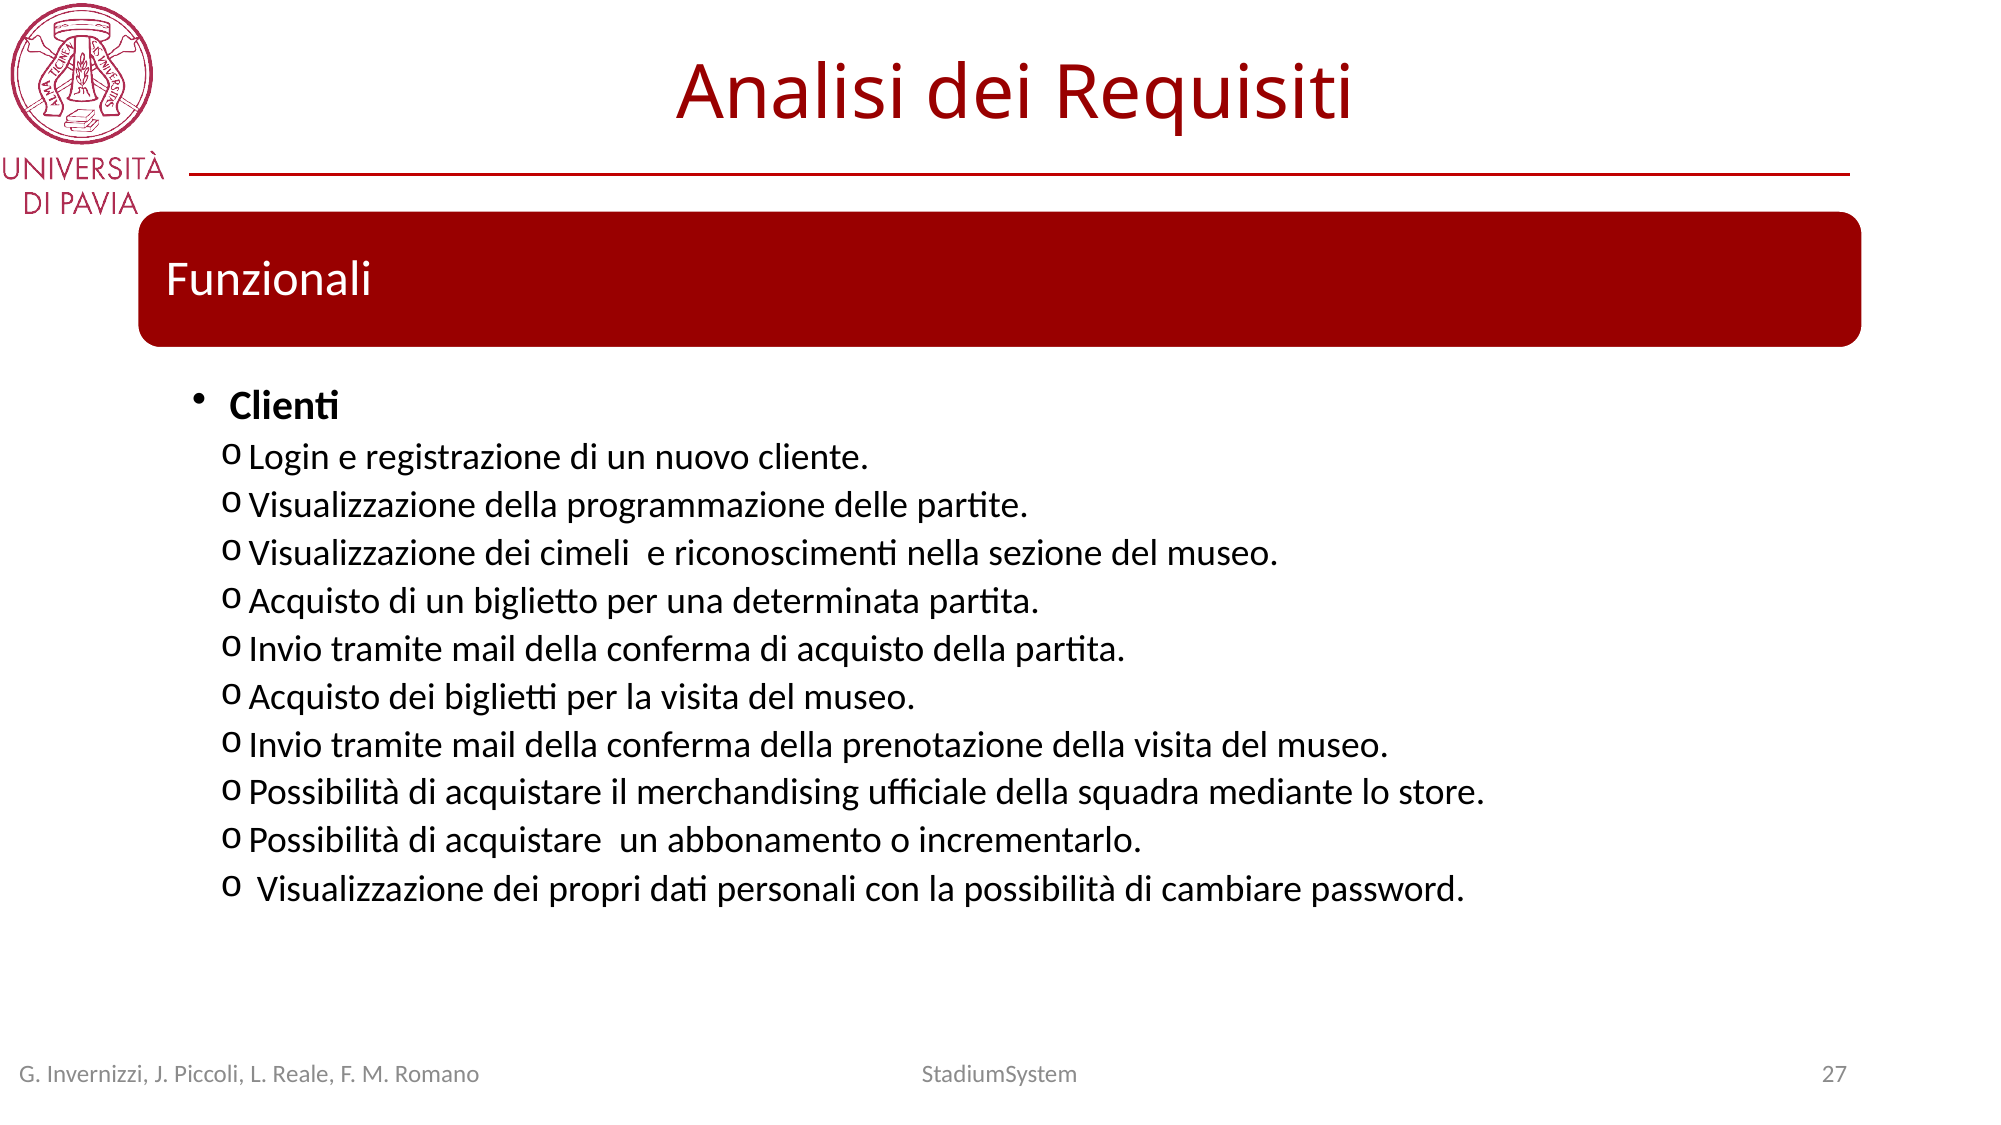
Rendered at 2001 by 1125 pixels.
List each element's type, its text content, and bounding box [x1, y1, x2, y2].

picture [0, 3, 172, 222]
list Analisi dei Requisiti [210, 46, 1822, 170]
footer StadiumSystem [662, 1042, 1338, 1103]
slide_number 27 [1412, 1042, 1863, 1103]
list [137, 210, 1863, 898]
text_box G. Invernizzi, J. Piccoli, L. Reale, F. M. Romano [0, 1042, 588, 1103]
